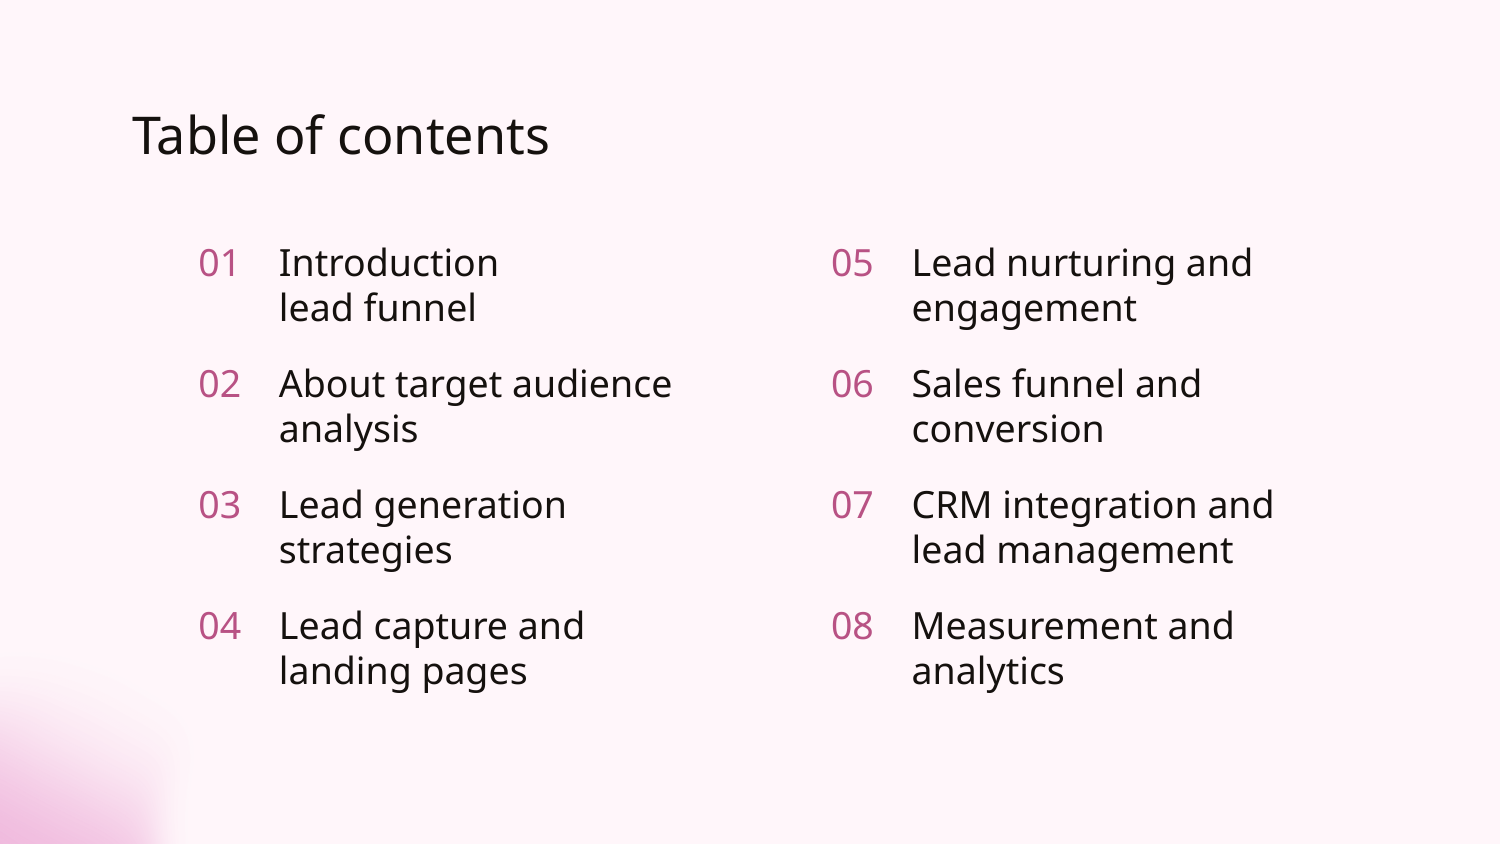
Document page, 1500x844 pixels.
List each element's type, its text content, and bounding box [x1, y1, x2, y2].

title Table of contents [117, 87, 1383, 178]
subtitle About target audience analysis [263, 345, 692, 465]
title 02 [175, 345, 263, 465]
title 05 [808, 224, 896, 345]
title 01 [175, 224, 263, 345]
subtitle Lead capture and landing pages [263, 586, 692, 708]
title 03 [175, 465, 263, 586]
title 08 [808, 586, 896, 708]
subtitle Measurement and analytics [896, 586, 1325, 708]
subtitle Sales funnel and conversion [896, 345, 1325, 465]
title 07 [808, 465, 896, 586]
subtitle CRM integration and lead management [896, 465, 1325, 586]
subtitle Introduction lead funnel [263, 224, 692, 345]
title 06 [808, 345, 896, 465]
title 04 [175, 586, 263, 708]
subtitle Lead generation strategies [263, 465, 692, 586]
picture [0, 561, 286, 844]
subtitle Lead nurturing and engagement [896, 224, 1325, 345]
